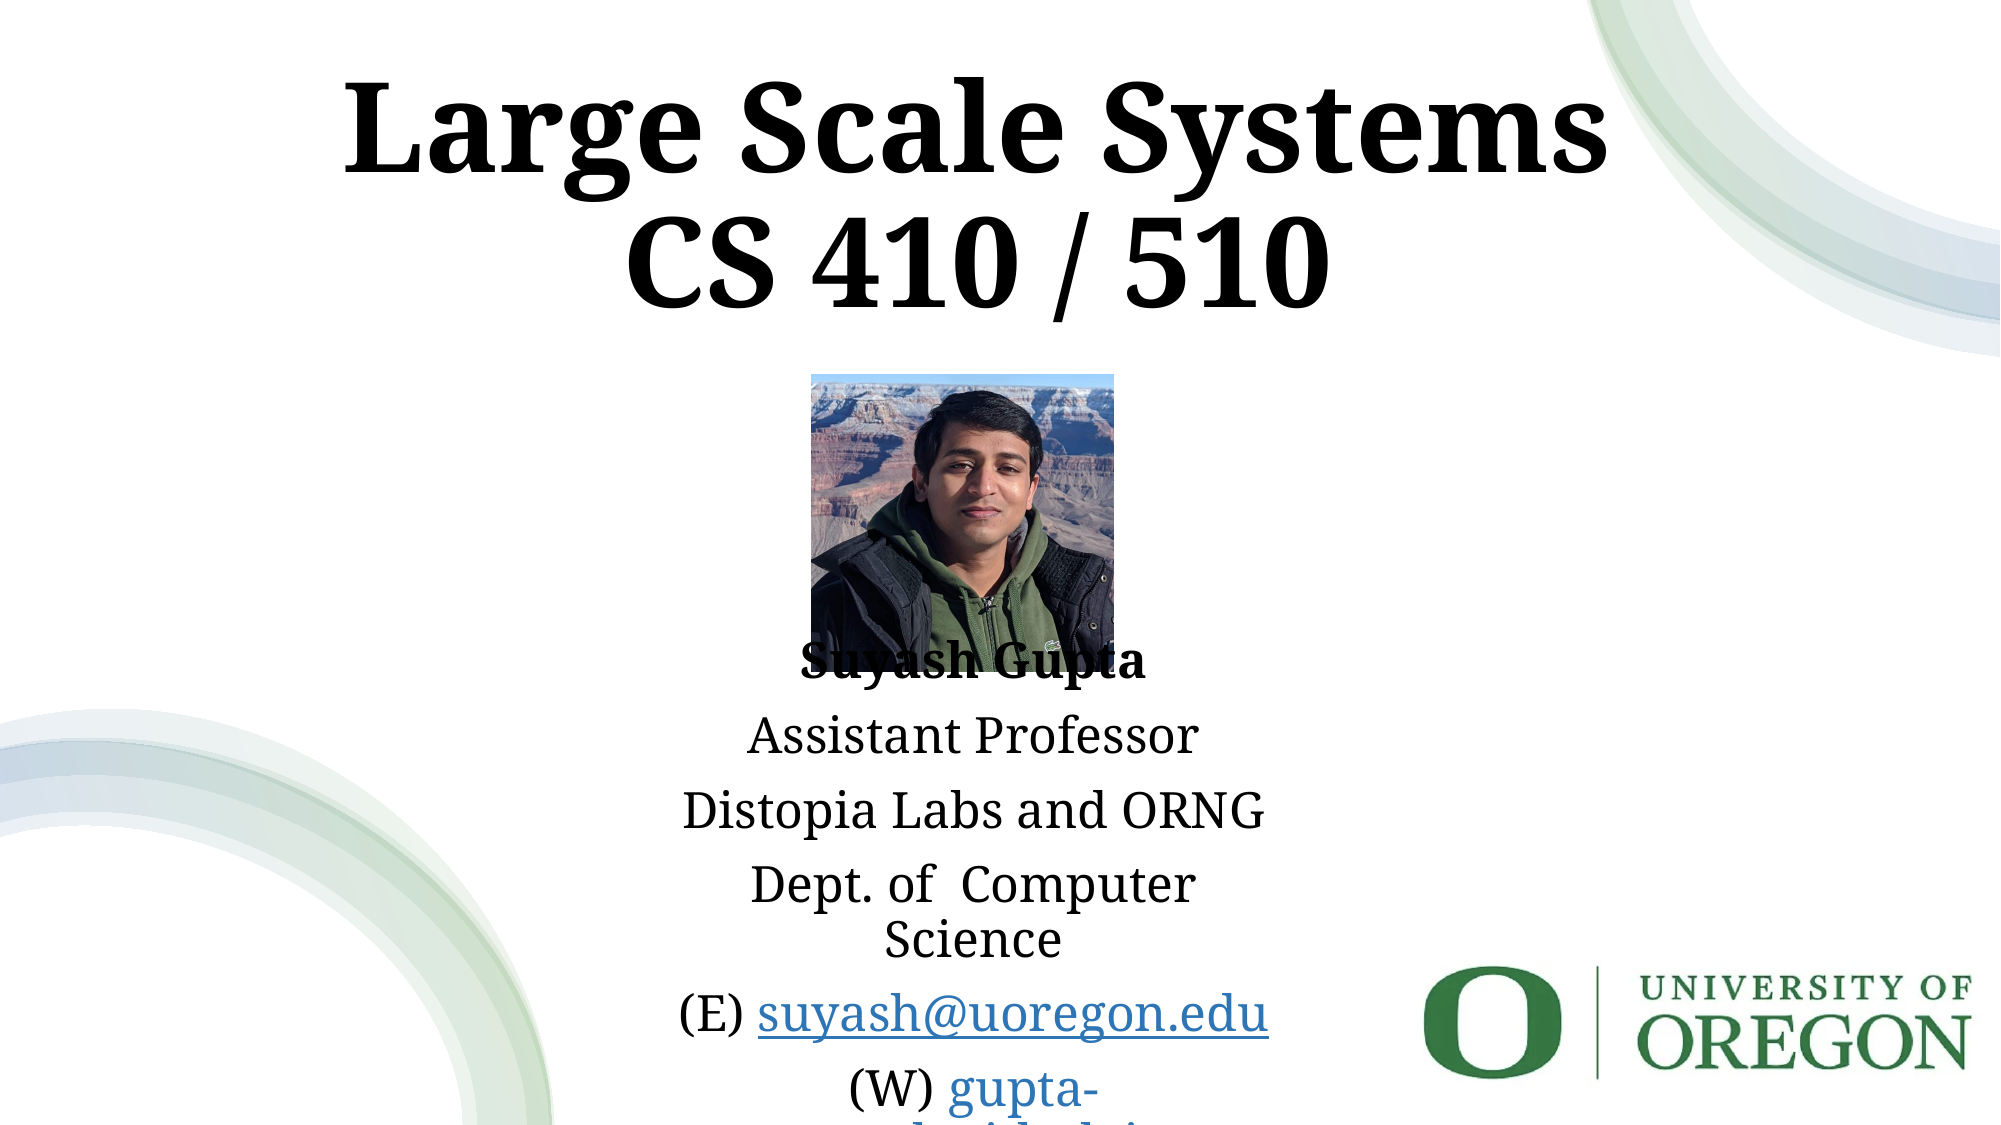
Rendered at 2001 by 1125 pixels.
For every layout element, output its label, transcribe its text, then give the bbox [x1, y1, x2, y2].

title Large Scale Systems CS 410 / 510 [0, 0, 1587, 342]
text_box [0, 342, 2000, 1125]
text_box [1587, 0, 2000, 357]
picture [811, 374, 1114, 672]
picture [1414, 954, 1984, 1089]
subtitle Suyash Gupta Assistant Professor Distopia Labs and ORNG Dept. of Computer Science (E) suyash@uoregon.edu (W) gupta-suyash.github.io [643, 681, 1305, 1125]
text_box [0, 709, 555, 1125]
